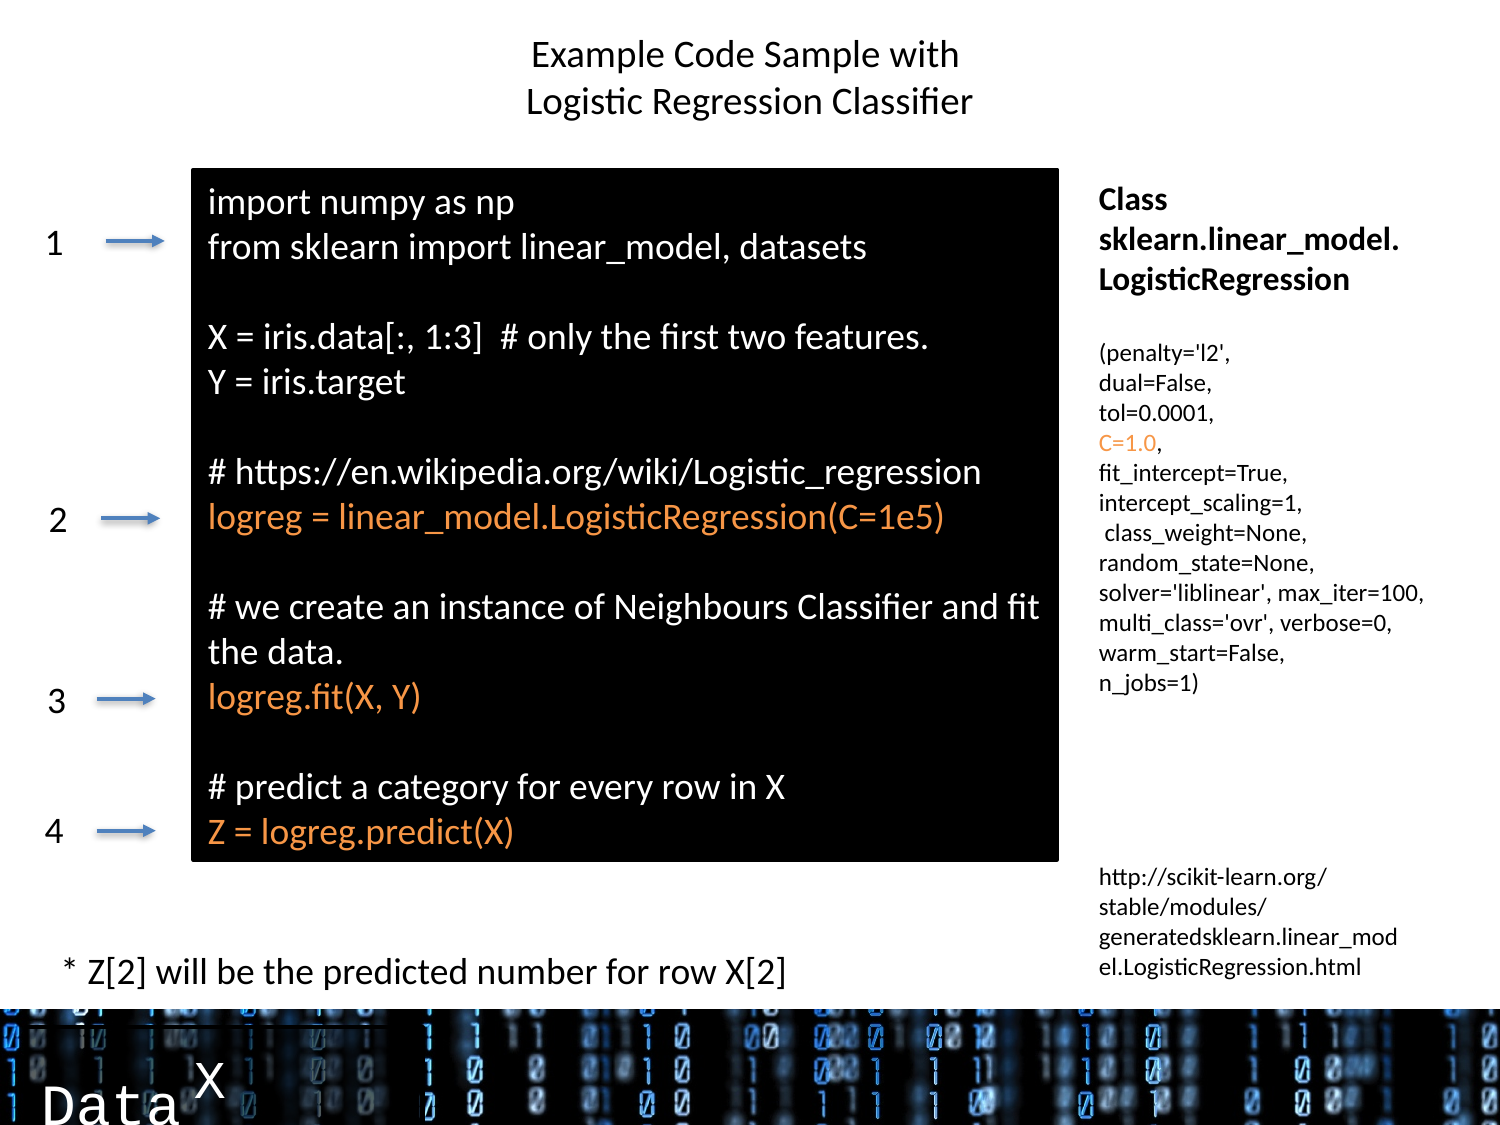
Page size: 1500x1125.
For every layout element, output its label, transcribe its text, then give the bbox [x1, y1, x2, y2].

picture [93, 1120, 101, 1125]
text_box 2 [33, 487, 83, 548]
text_box import numpy as np from sklearn import linear_model, datasets X = iris.data[:, 1:3] # only the first two features. Y = iris.target # https://en.wikipedia.org/wiki/Logistic_regression logreg = linear_model.LogisticRegression(C=1e5) # we create an instance of Neighbours Classifier and fit the data. logreg.fit(X, Y) # predict a category for every row in X Z = logreg.predict(X) [191, 168, 1059, 862]
picture [28, 1029, 420, 1125]
text_box 4 [29, 799, 79, 859]
text_box 1 [29, 210, 79, 271]
picture [50, 1091, 67, 1121]
text_box * Z[2] will be the predicted number for row X[2] [45, 939, 803, 1000]
picture [0, 1009, 1500, 1125]
title Example Code Sample with Logistic Regression Classifier [75, 20, 1425, 131]
picture [84, 1110, 98, 1122]
text_box 3 [32, 668, 82, 728]
text_box Class sklearn.linear_model. LogisticRegression (penalty='l2', dual=False, tol=0.0001, C=1.0, fit_intercept=True, intercept_scaling=1, class_weight=None, random_state=None, solver='liblinear', max_iter=100, multi_class='ovr', verbose=0, warm_start=False, n_jobs=1) [1084, 169, 1471, 704]
picture [163, 1120, 171, 1125]
text_box http://scikit-learn.org/stable/modules/generatedsklearn.linear_model.LogisticRegression.html [1084, 852, 1425, 988]
picture [154, 1110, 168, 1122]
